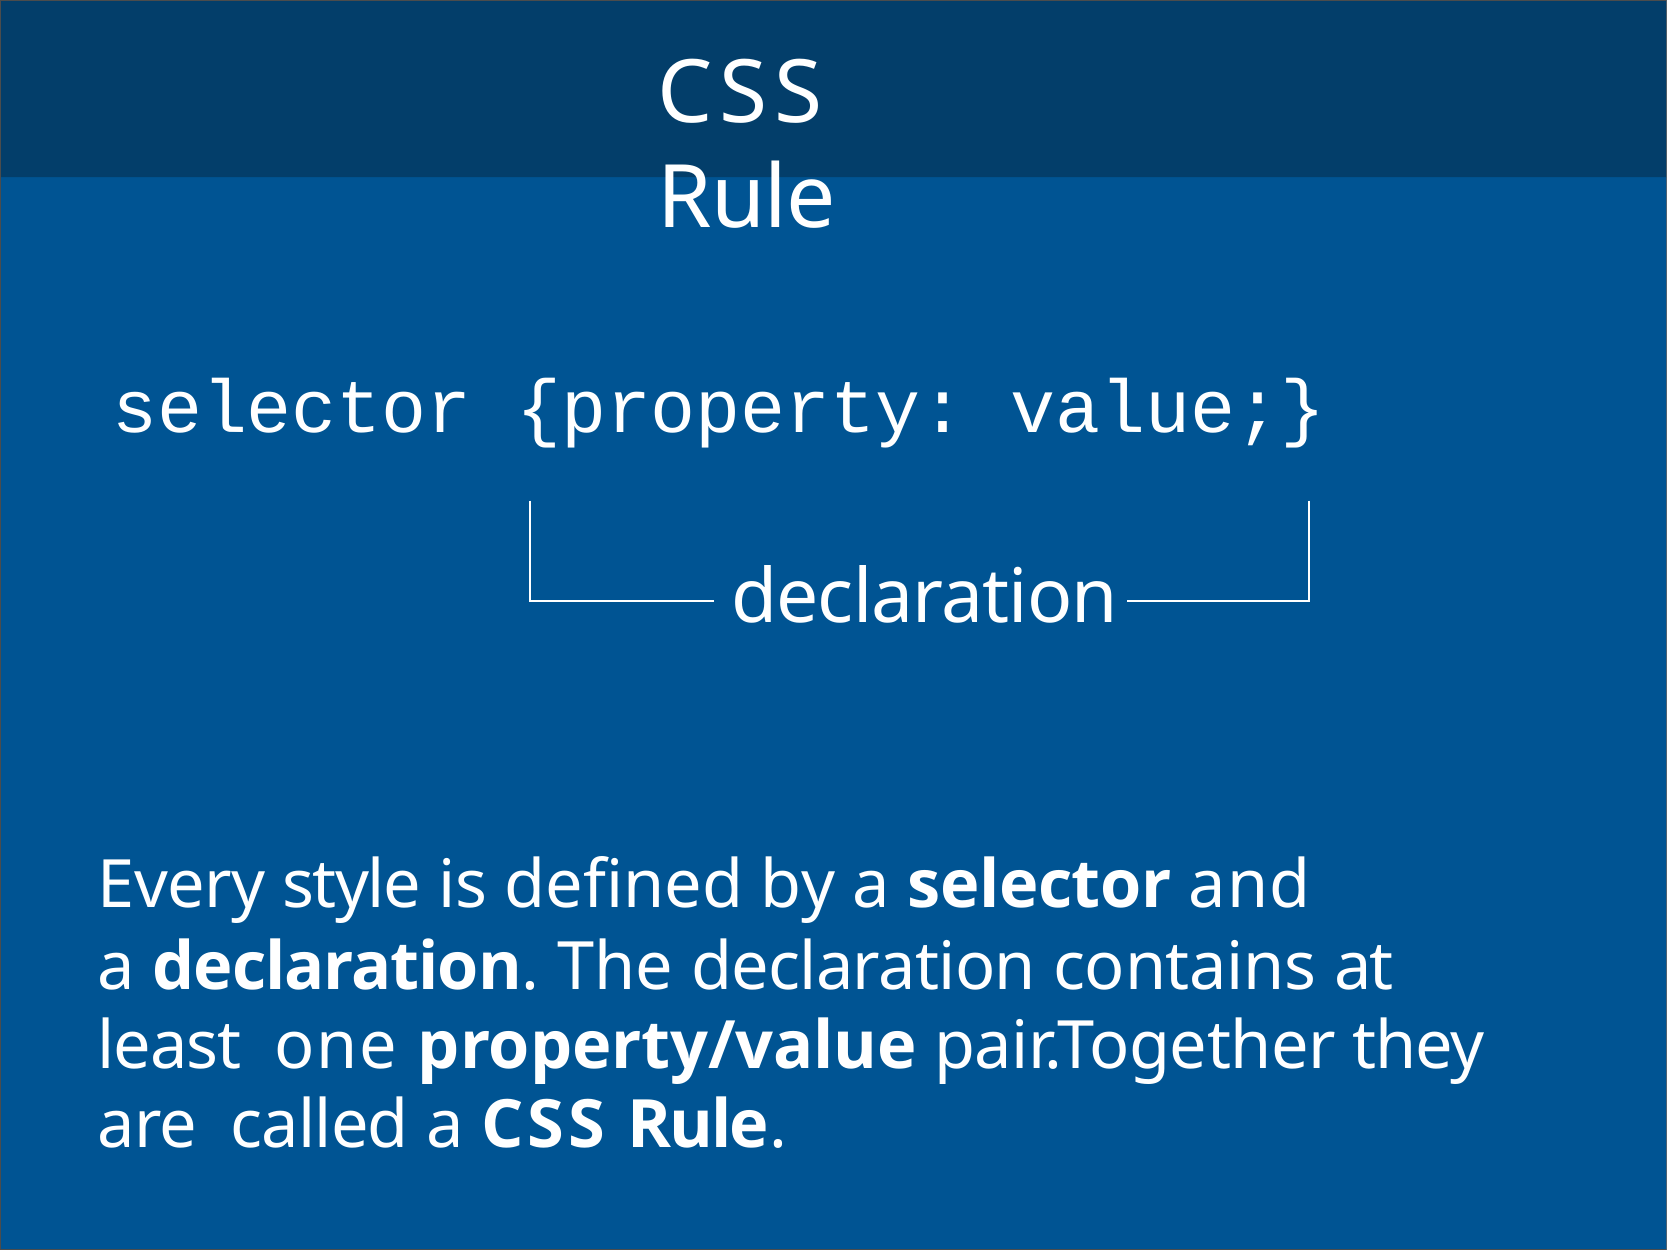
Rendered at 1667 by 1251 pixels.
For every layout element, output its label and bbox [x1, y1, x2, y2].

text_box [0, 613, 1667, 1250]
text_box [0, 0, 1667, 604]
